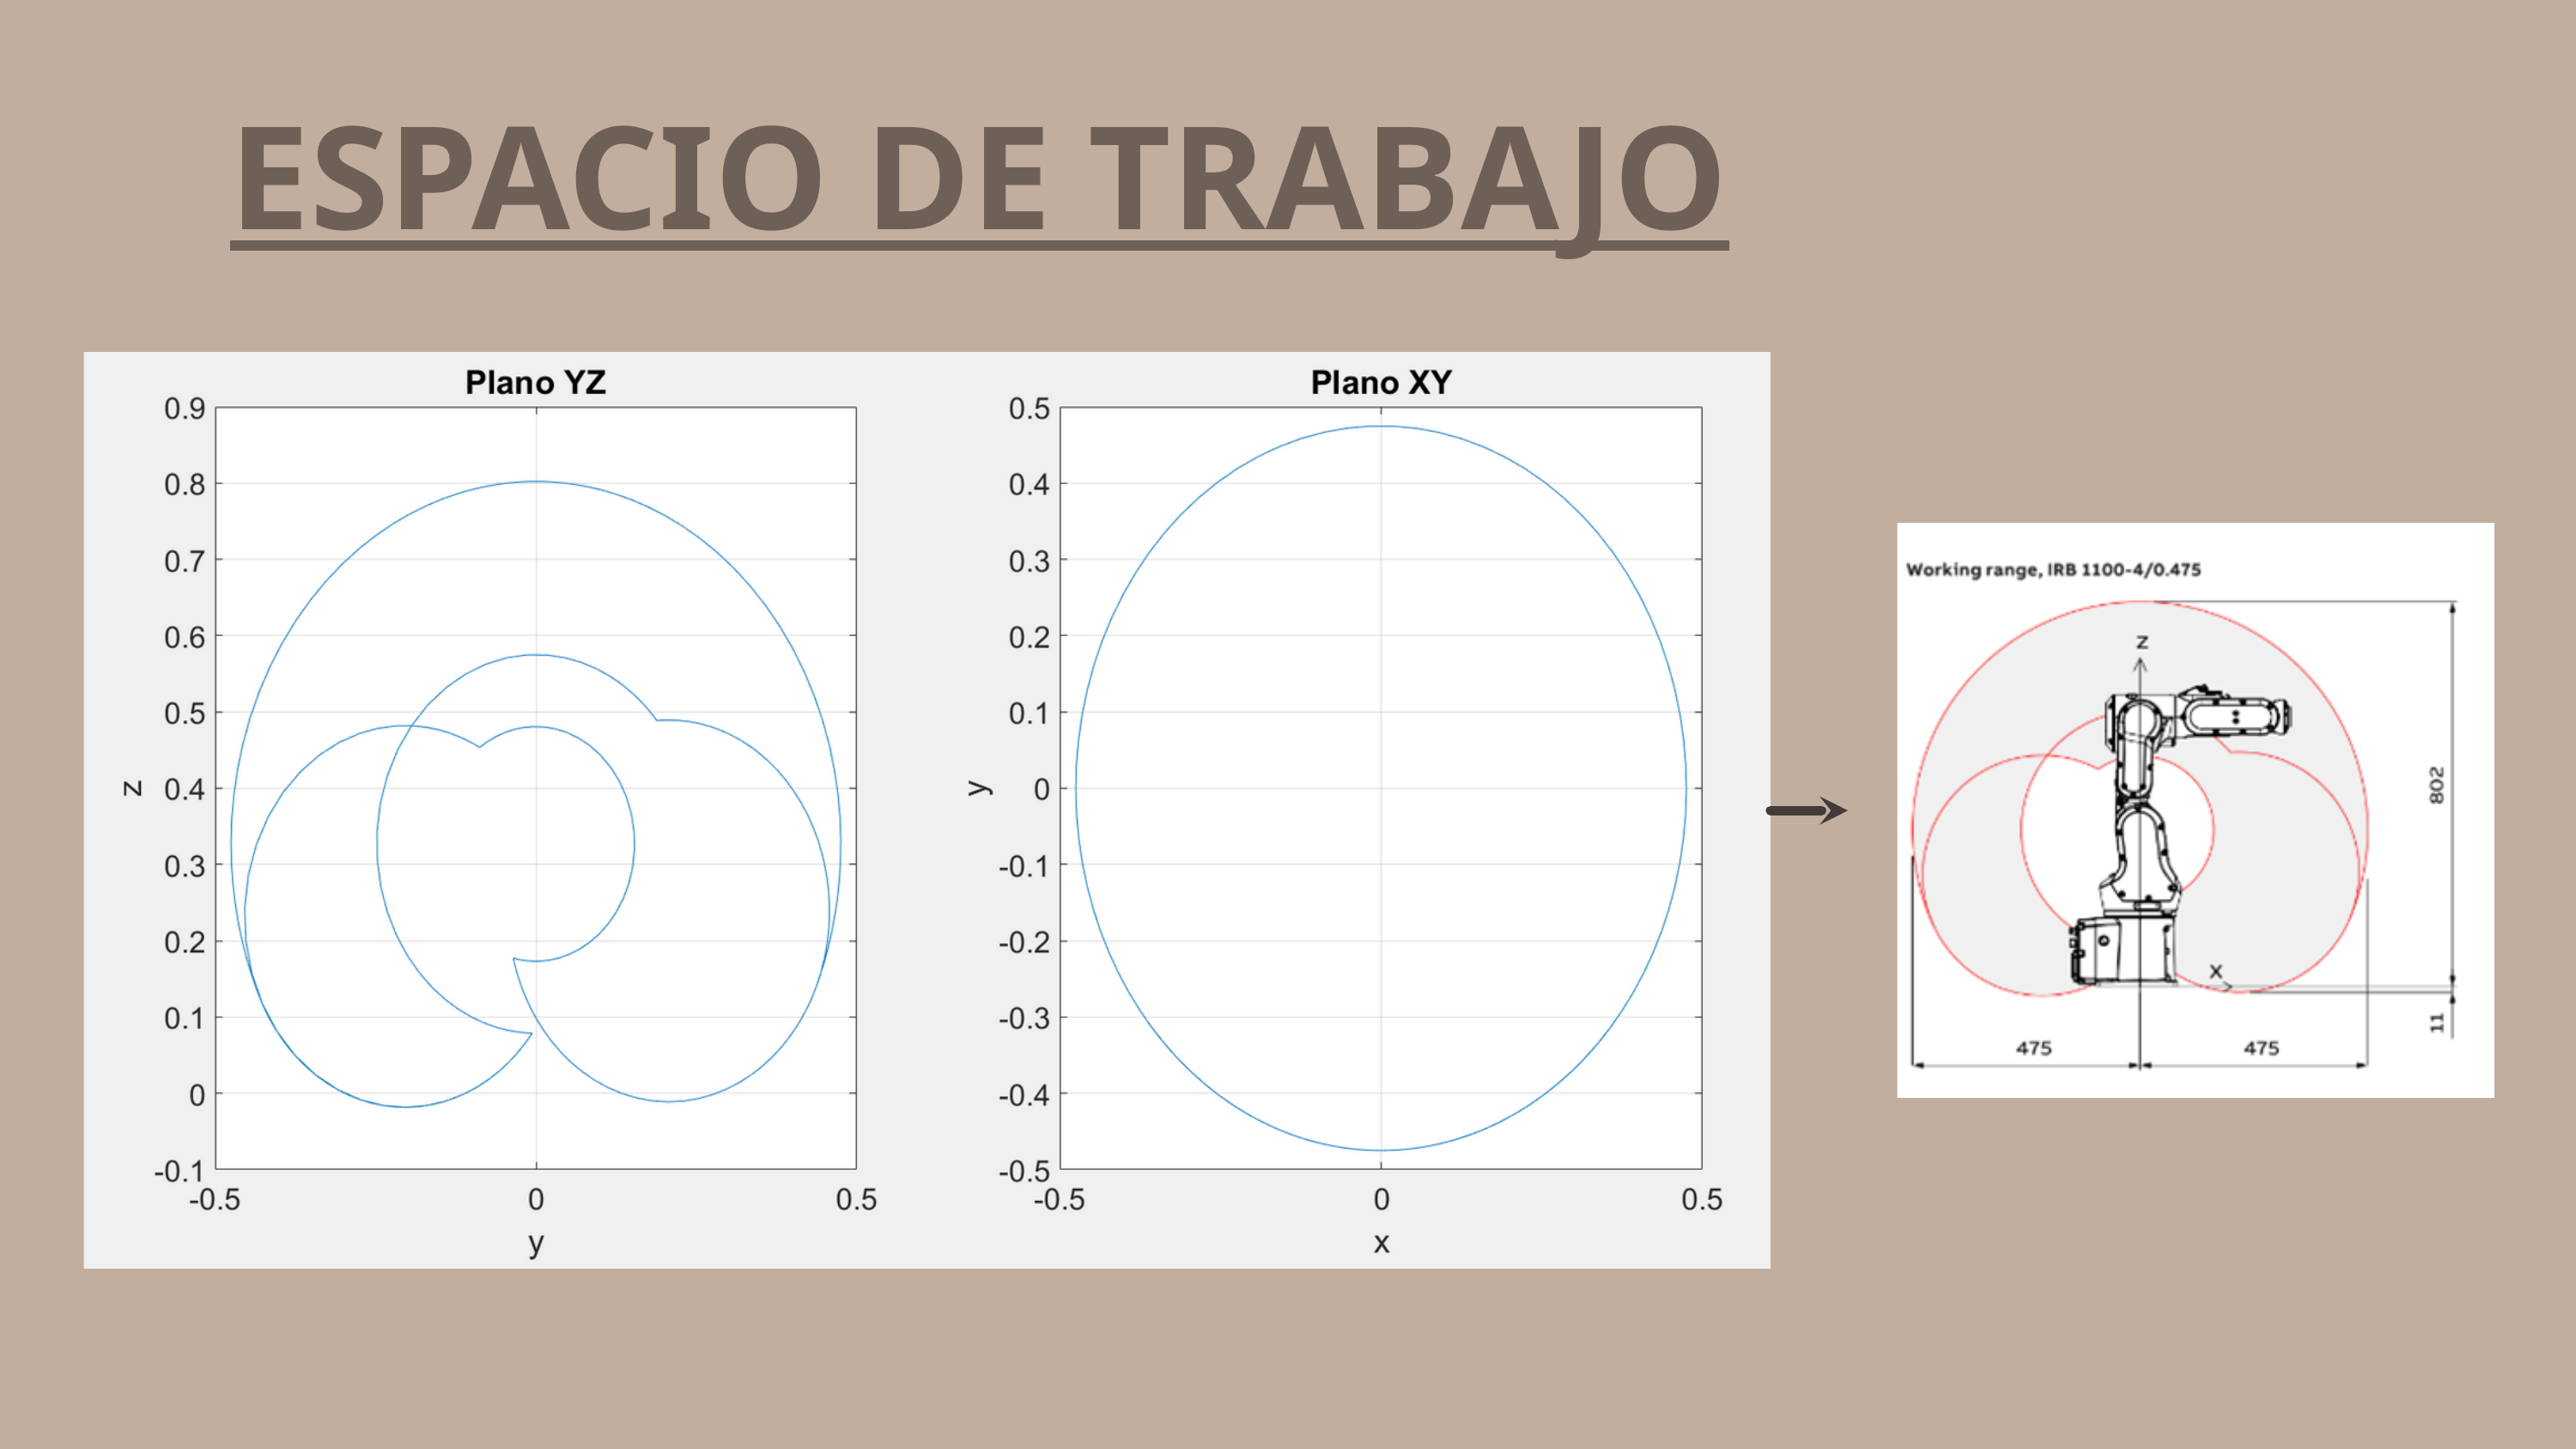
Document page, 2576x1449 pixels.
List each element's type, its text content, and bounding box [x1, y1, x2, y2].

text_box [1897, 523, 2494, 1098]
text_box [83, 352, 1771, 1269]
text_box ESPACIO DE TRABAJO [111, 72, 1848, 258]
